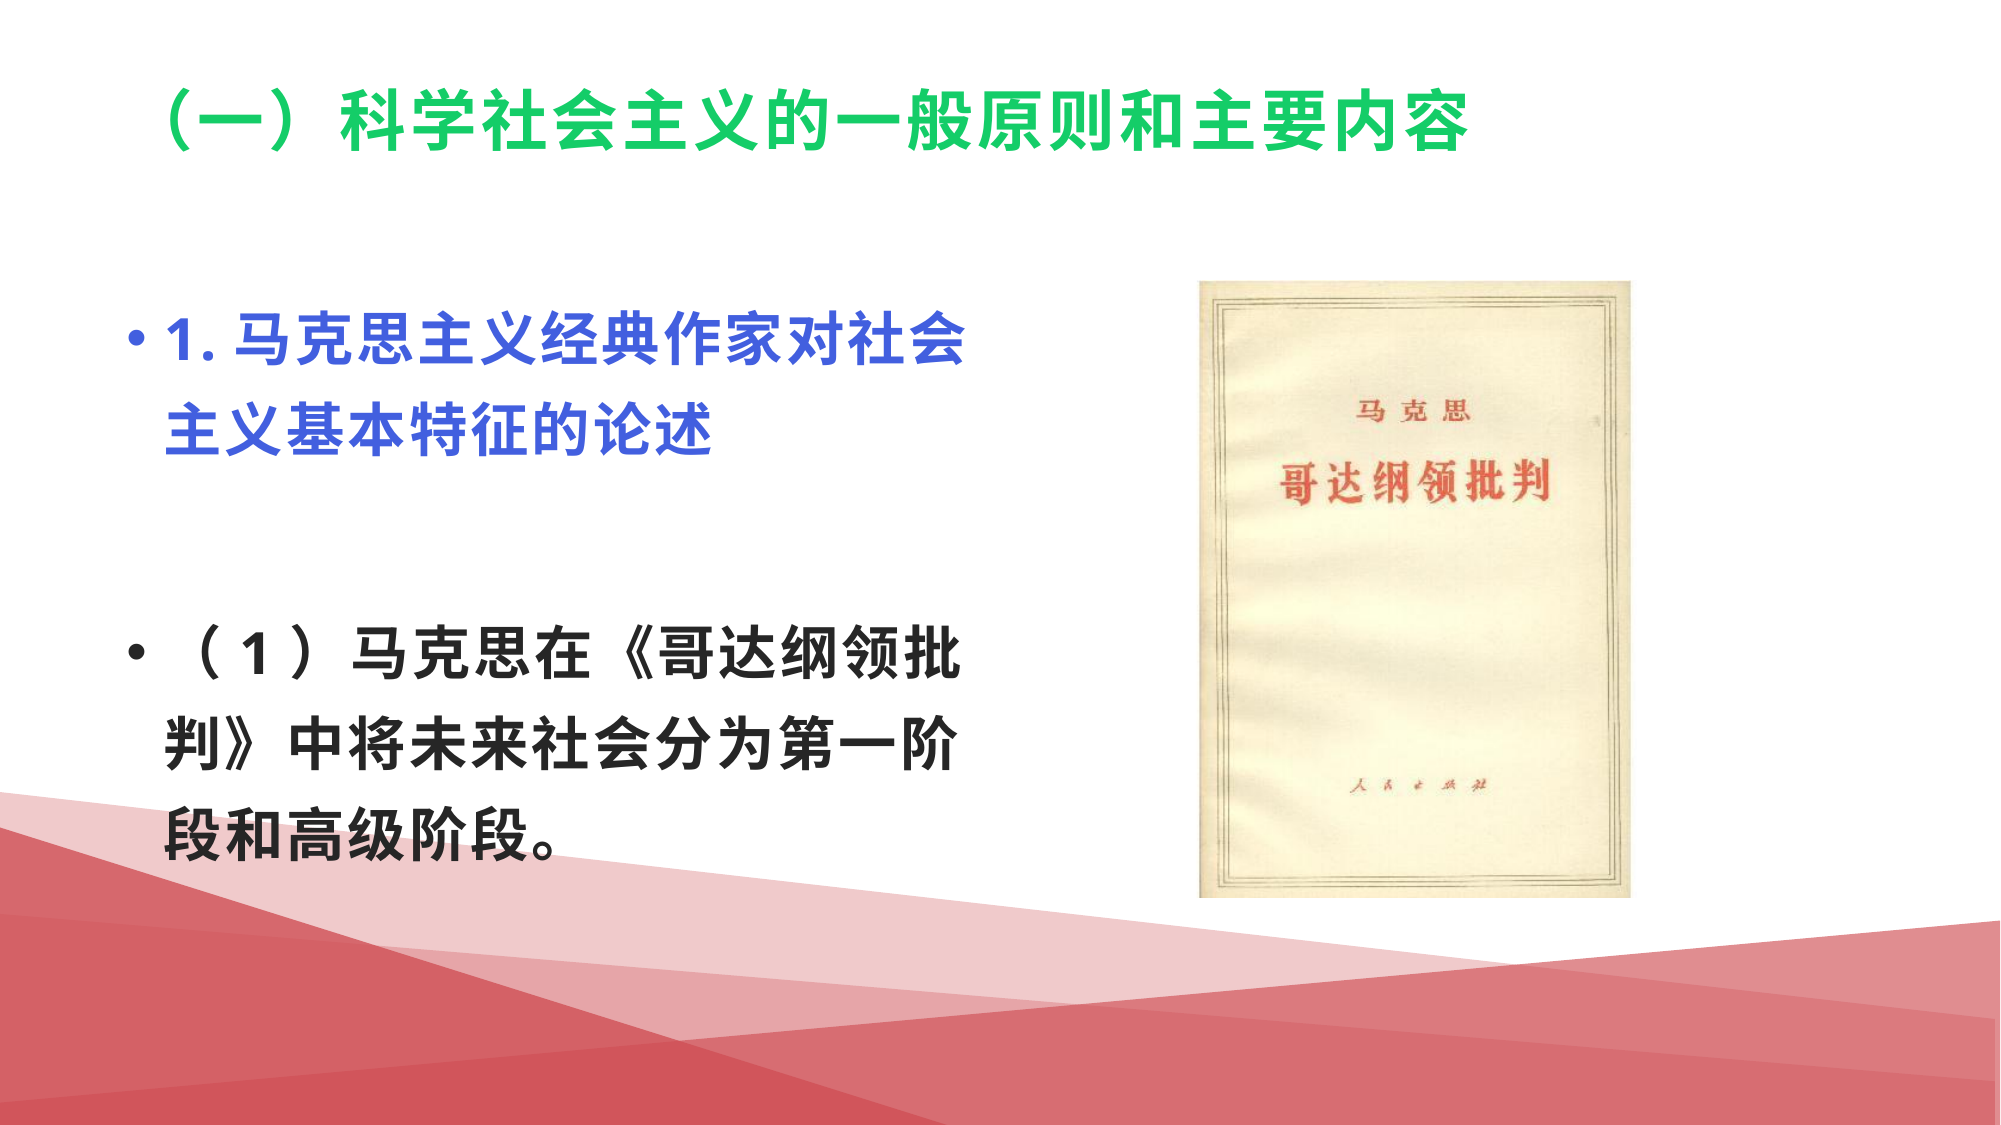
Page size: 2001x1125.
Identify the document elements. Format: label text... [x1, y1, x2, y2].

title （一）科学社会主义的一般原则和主要内容 [109, 72, 1891, 146]
picture [1178, 280, 1663, 898]
list 1.马克思主义经典作家对社会主义基本特征的论述 （1）马克思在《哥达纲领批判》中将未来社会分为第一阶段和高级阶段。 [109, 281, 1022, 1041]
